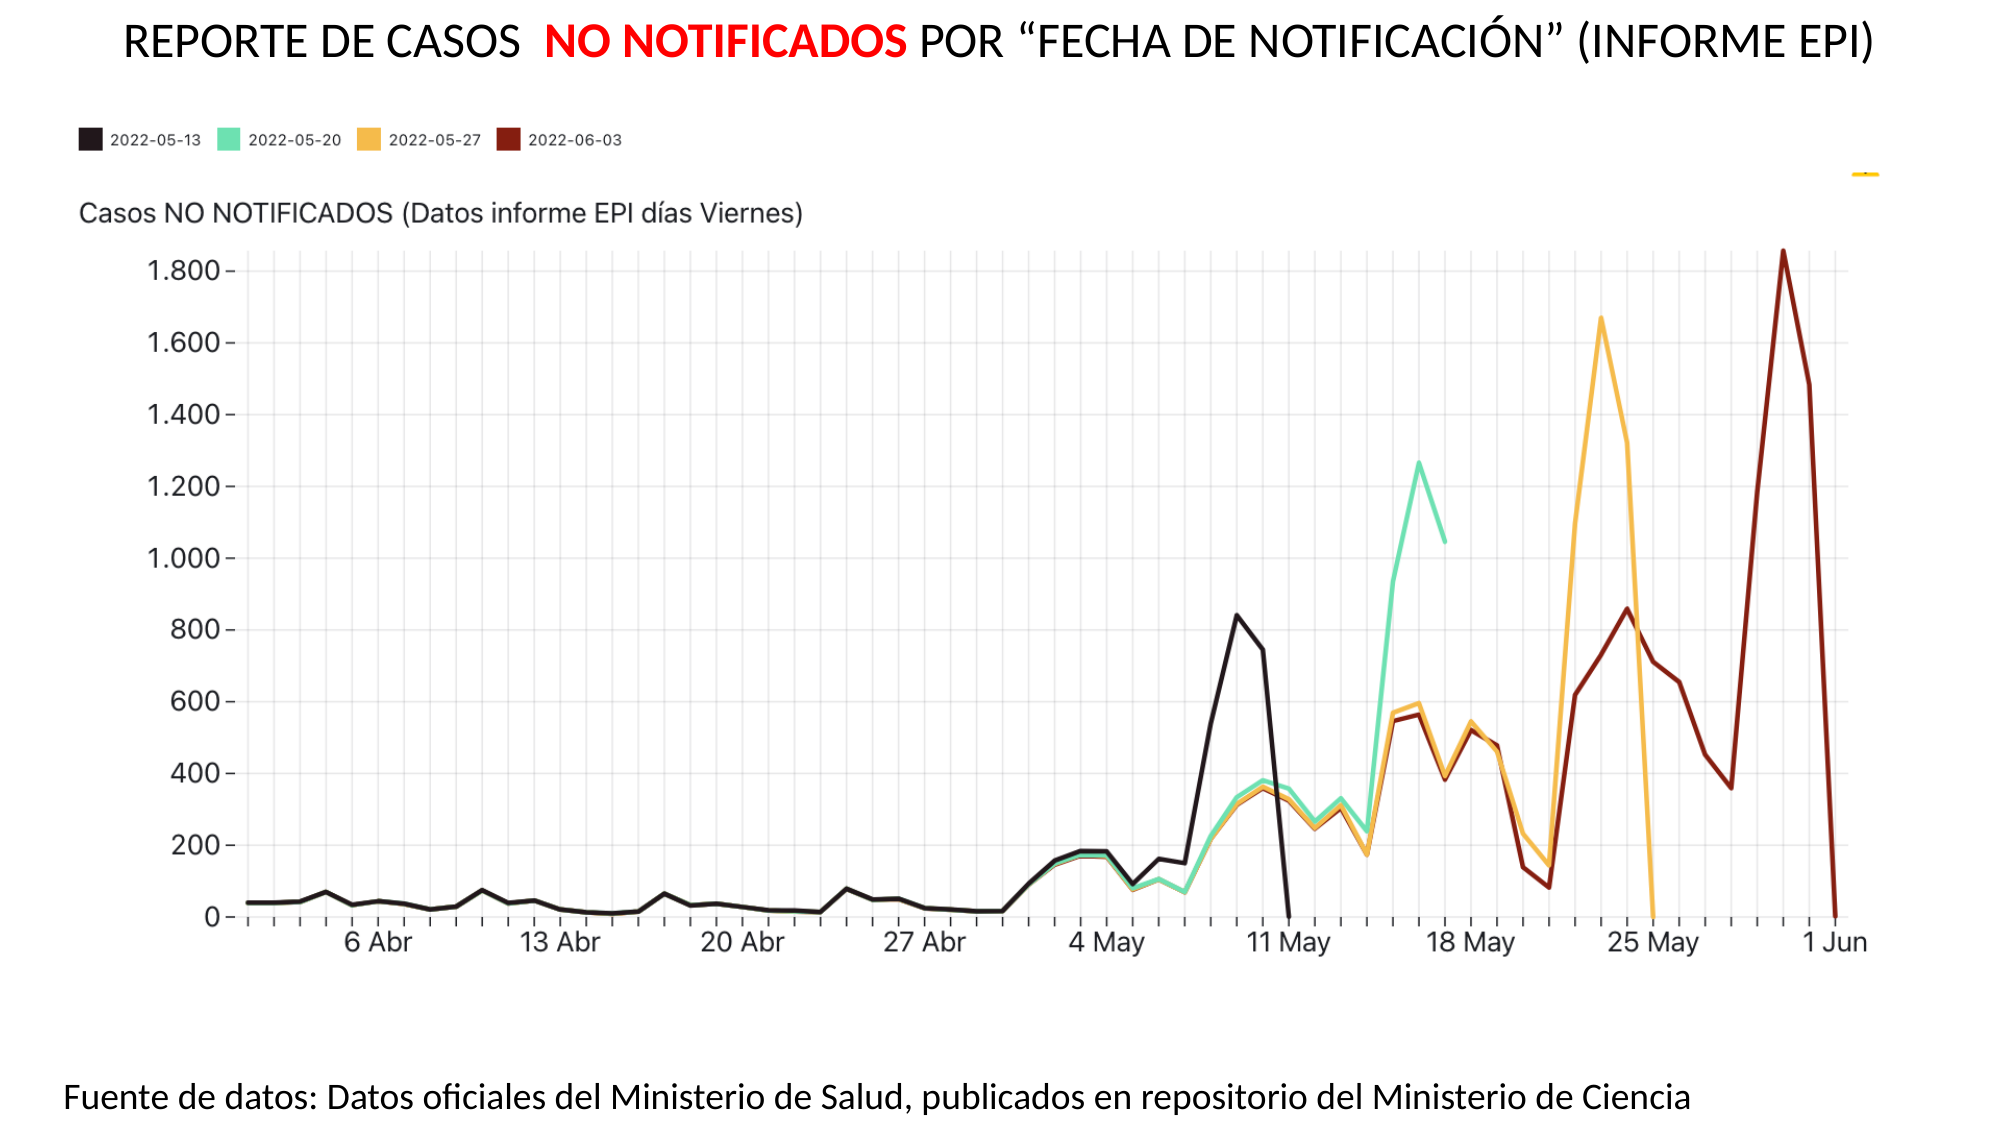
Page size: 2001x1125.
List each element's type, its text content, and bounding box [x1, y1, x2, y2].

text_box REPORTE DE CASOS NO NOTIFICADOS POR “FECHA DE NOTIFICACIÓN” (INFORME EPI) [108, 0, 1892, 75]
picture [61, 111, 1939, 1014]
